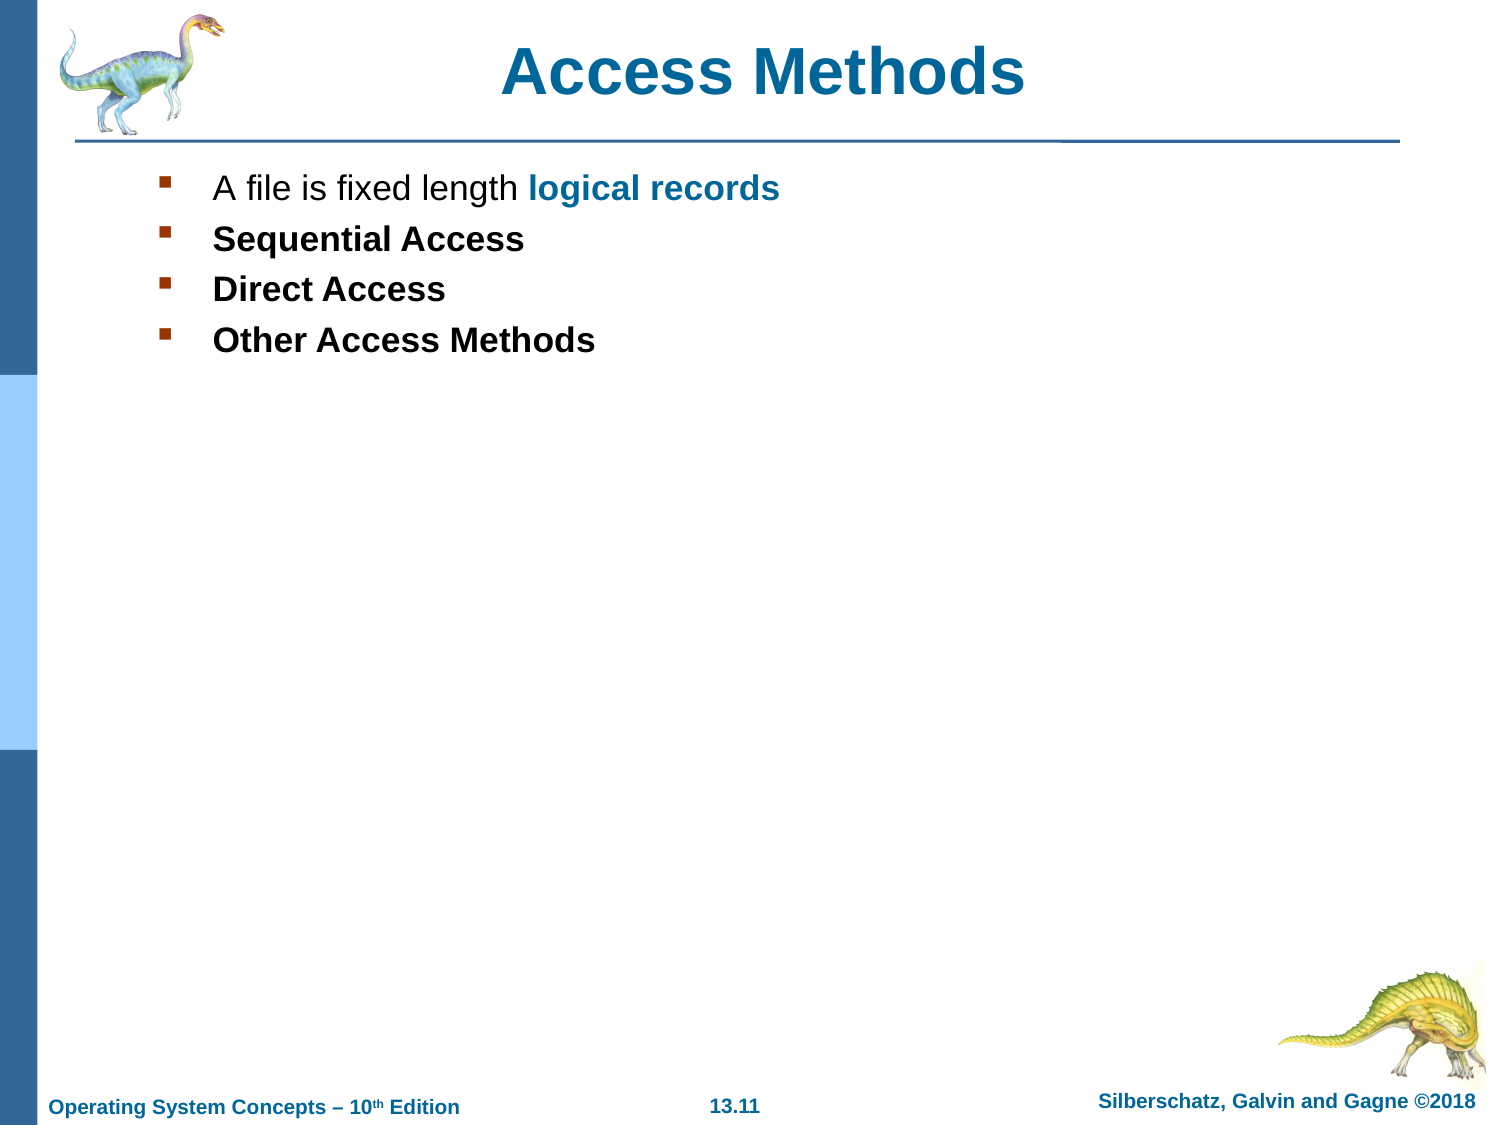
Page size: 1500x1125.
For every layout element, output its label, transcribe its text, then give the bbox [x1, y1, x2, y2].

picture [46, 0, 243, 149]
list A file is fixed length logical records Sequential Access Direct Access Other Access Methods [141, 162, 1429, 906]
title Access Methods [120, 21, 1408, 116]
picture [1275, 959, 1486, 1090]
